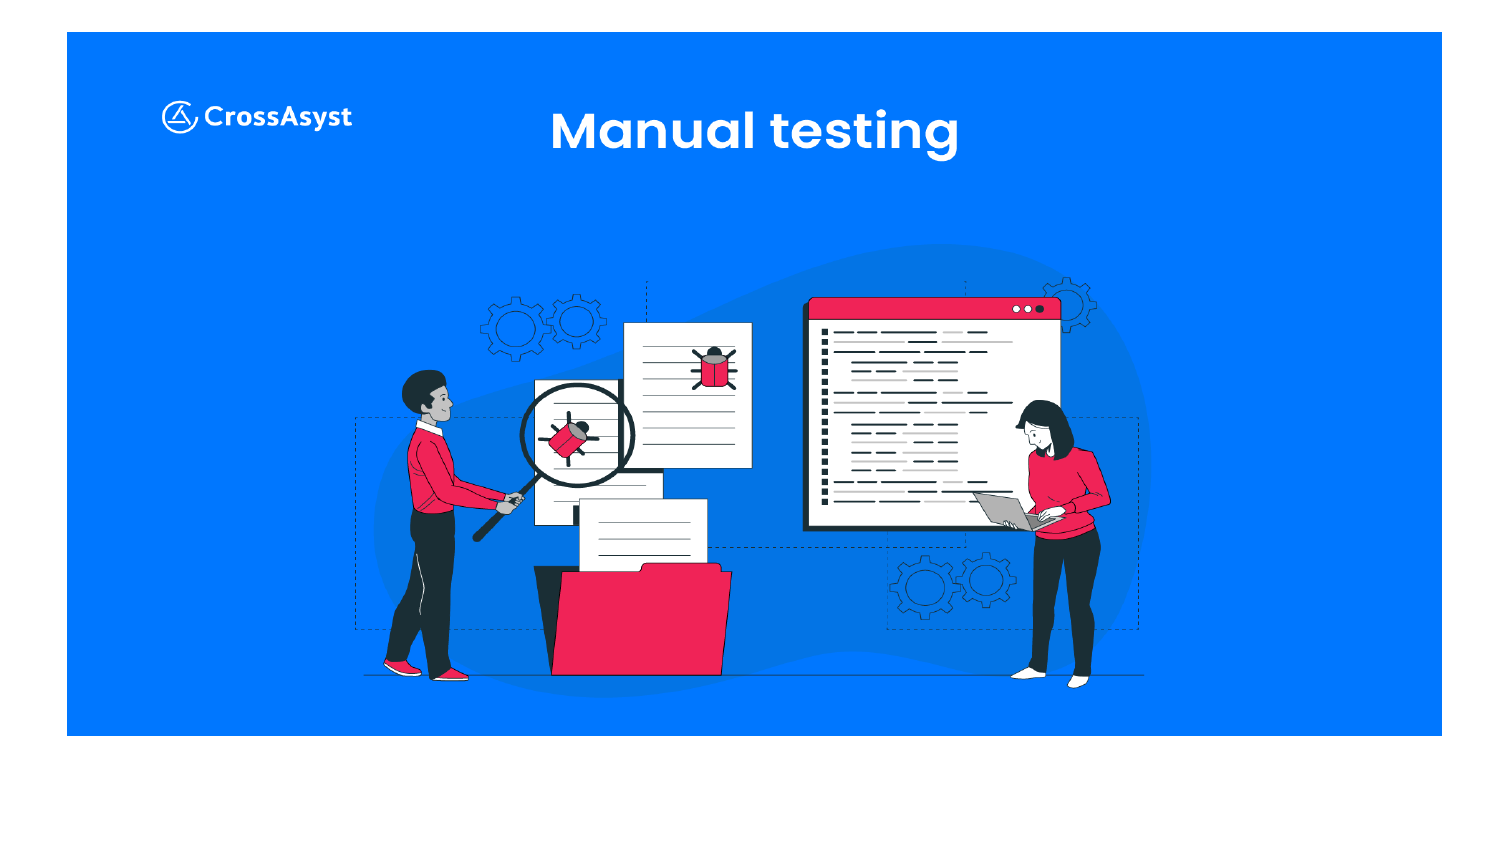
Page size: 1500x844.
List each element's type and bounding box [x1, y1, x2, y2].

picture [67, 32, 1443, 737]
